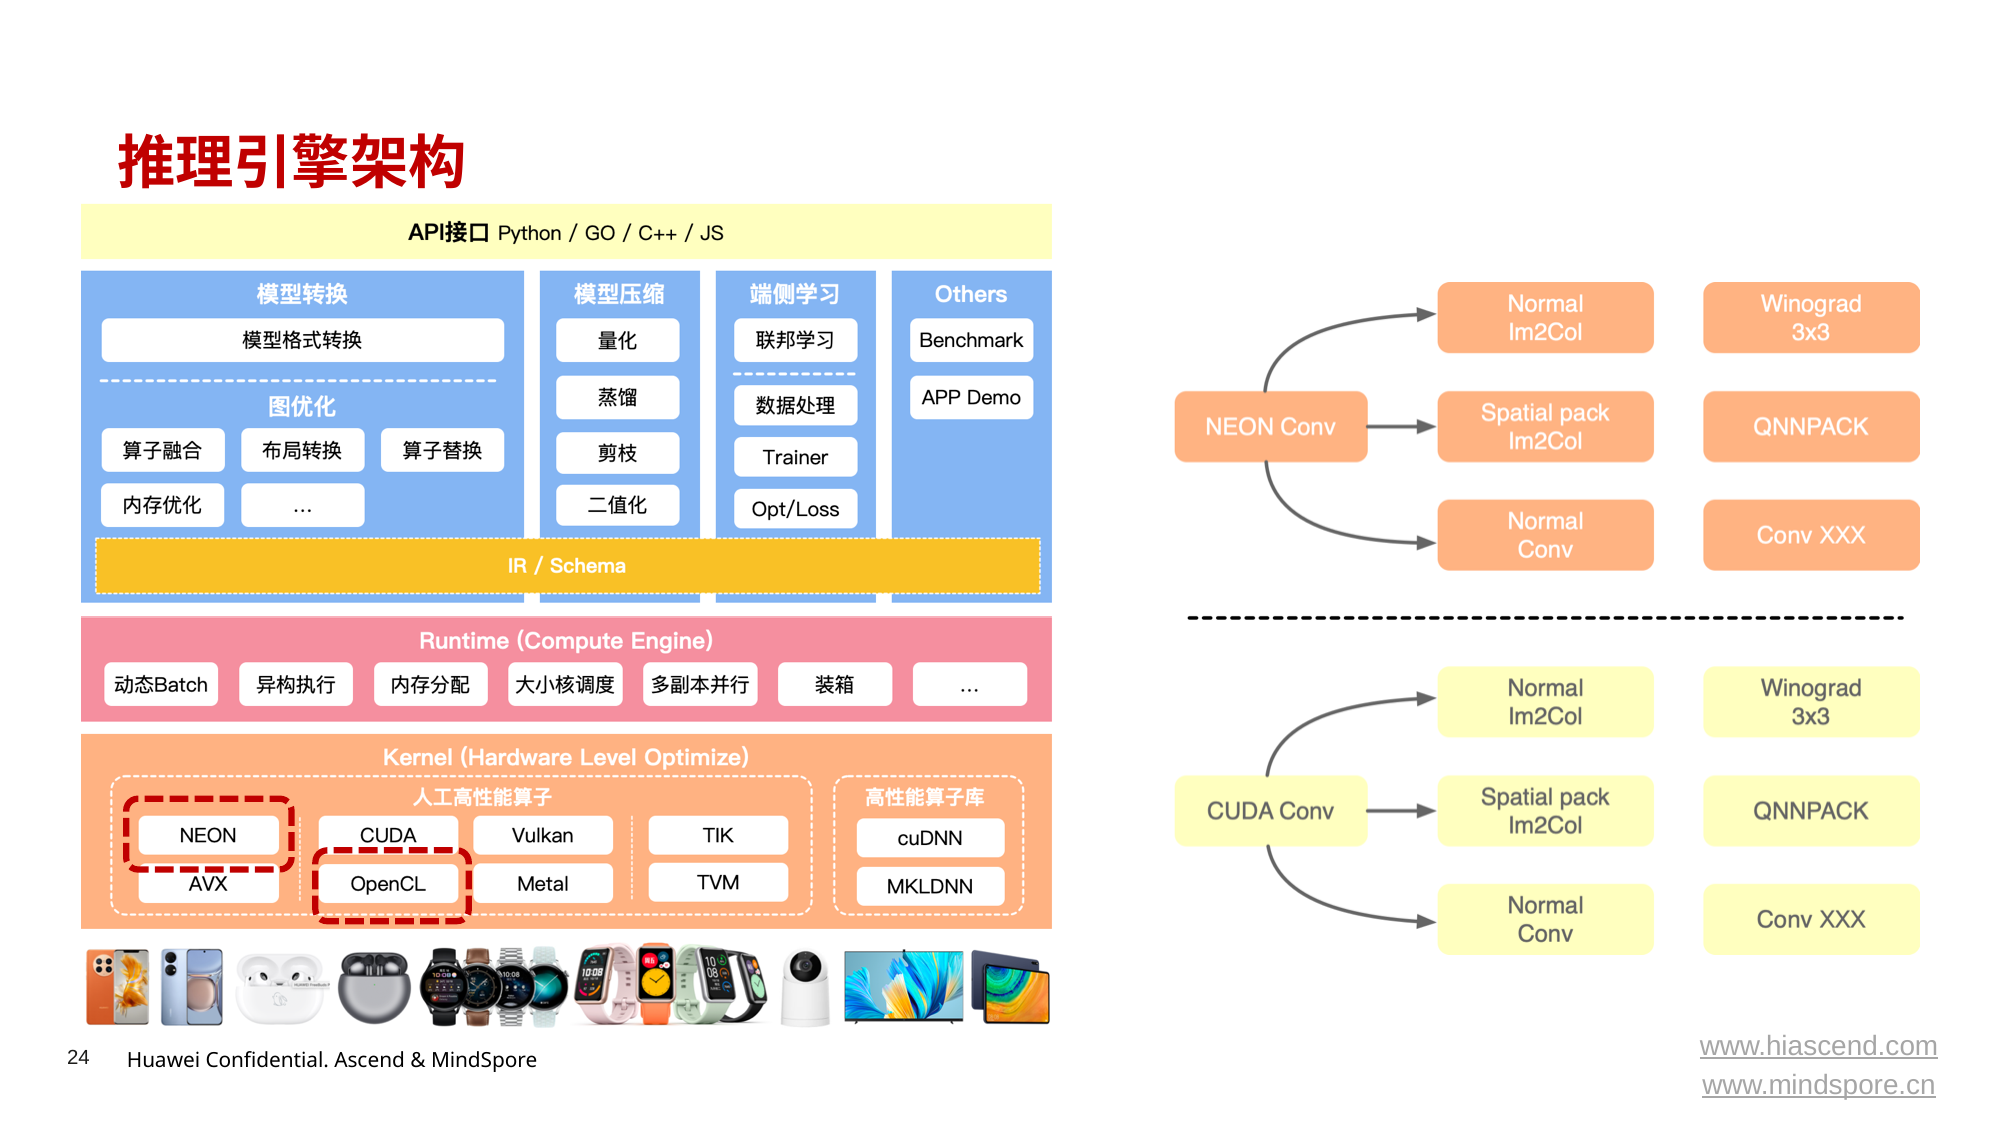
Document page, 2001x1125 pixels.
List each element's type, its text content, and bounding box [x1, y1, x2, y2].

picture [81, 203, 1060, 1033]
picture [1087, 281, 1920, 955]
title 推理引擎架构 [102, 111, 1901, 209]
